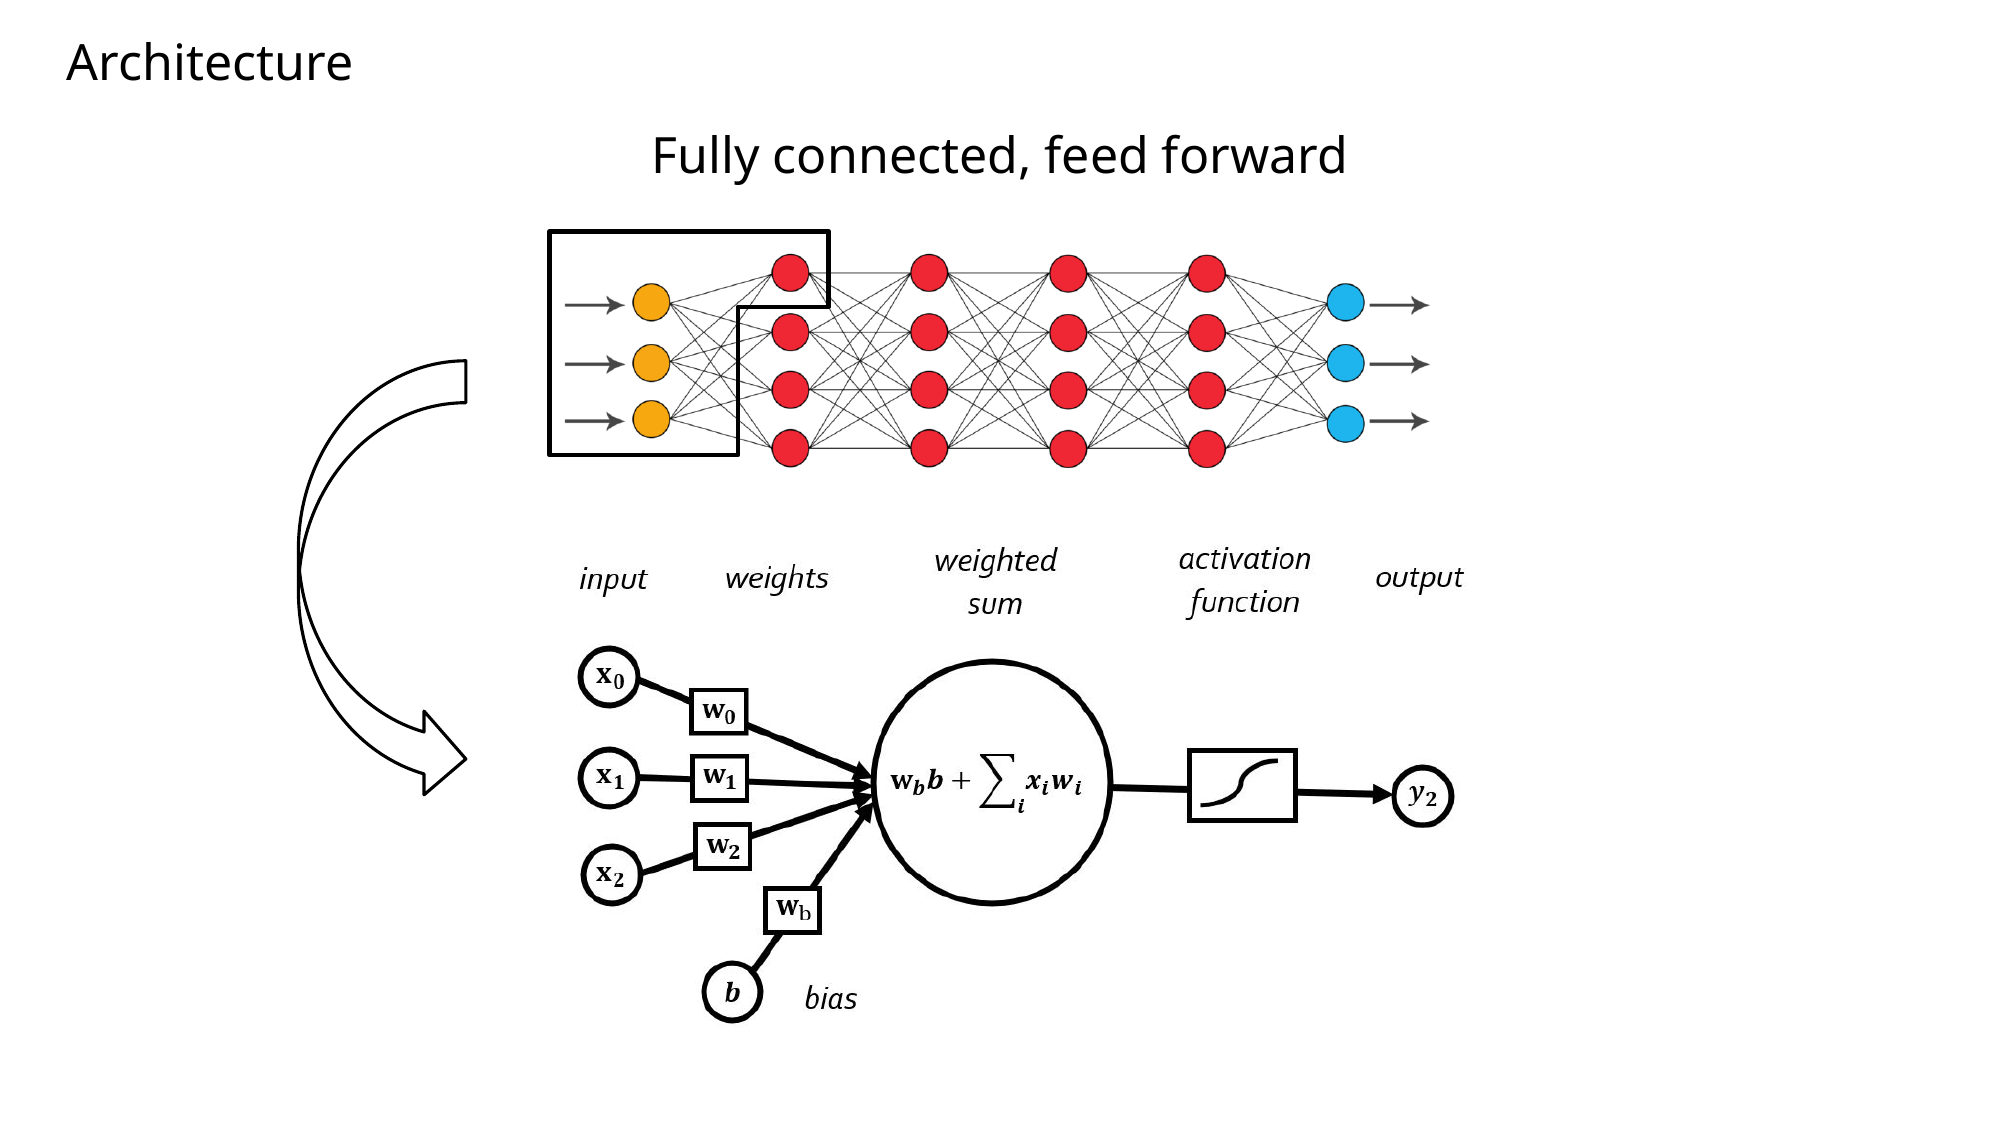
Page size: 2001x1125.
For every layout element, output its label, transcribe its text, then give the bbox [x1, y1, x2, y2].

text_box [549, 231, 829, 249]
picture [549, 529, 1481, 1034]
text_box [298, 360, 466, 795]
picture [549, 249, 1451, 473]
text_box Fully connected, feed forward [416, 116, 1584, 191]
text_box Architecture [51, 22, 1052, 98]
